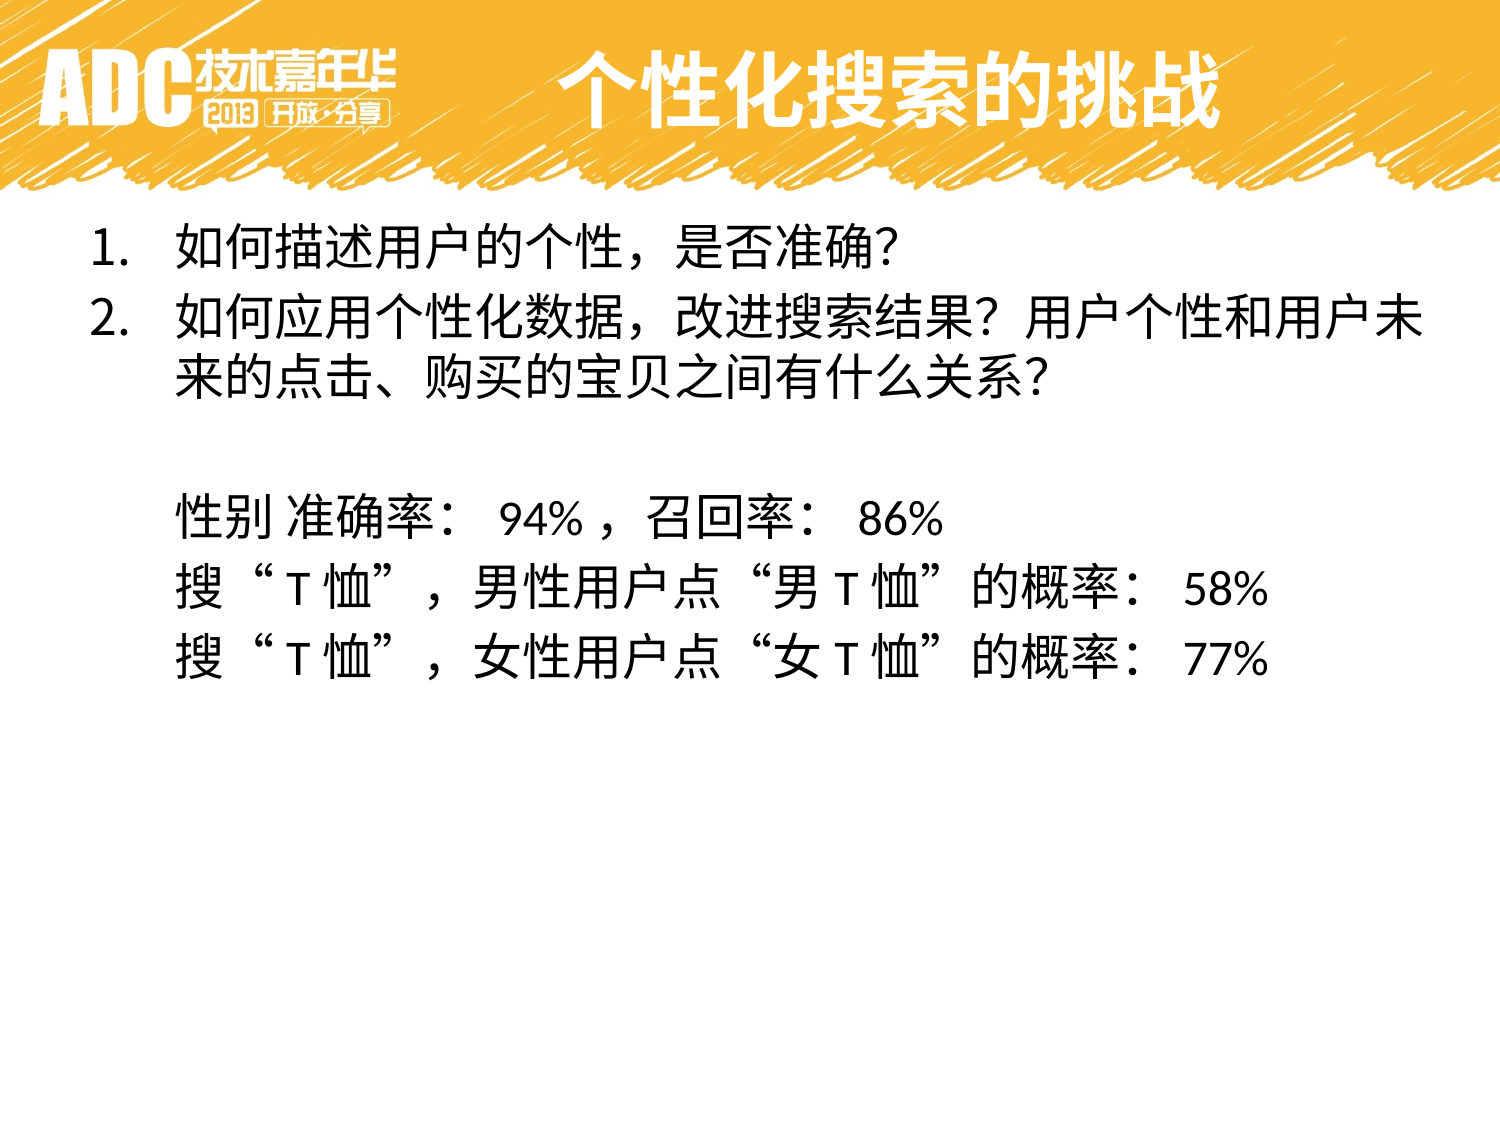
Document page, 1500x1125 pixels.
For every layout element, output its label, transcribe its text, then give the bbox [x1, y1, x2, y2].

picture [0, 0, 1500, 1125]
text_box 个性化搜索的挑战 [277, 30, 1500, 166]
text_box 如何描述用户的个性，是否准确？ 如何应用个性化数据，改进搜索结果？用户个性和用户未来的点击、购买的宝贝之间有什么关系？ 性别 准确率：94%，召回率：86% 搜“T恤”，男性用户点“男T恤”的概率：58% 搜“T恤”，女性用户点“女T恤”的概率：77% [75, 208, 1471, 1118]
